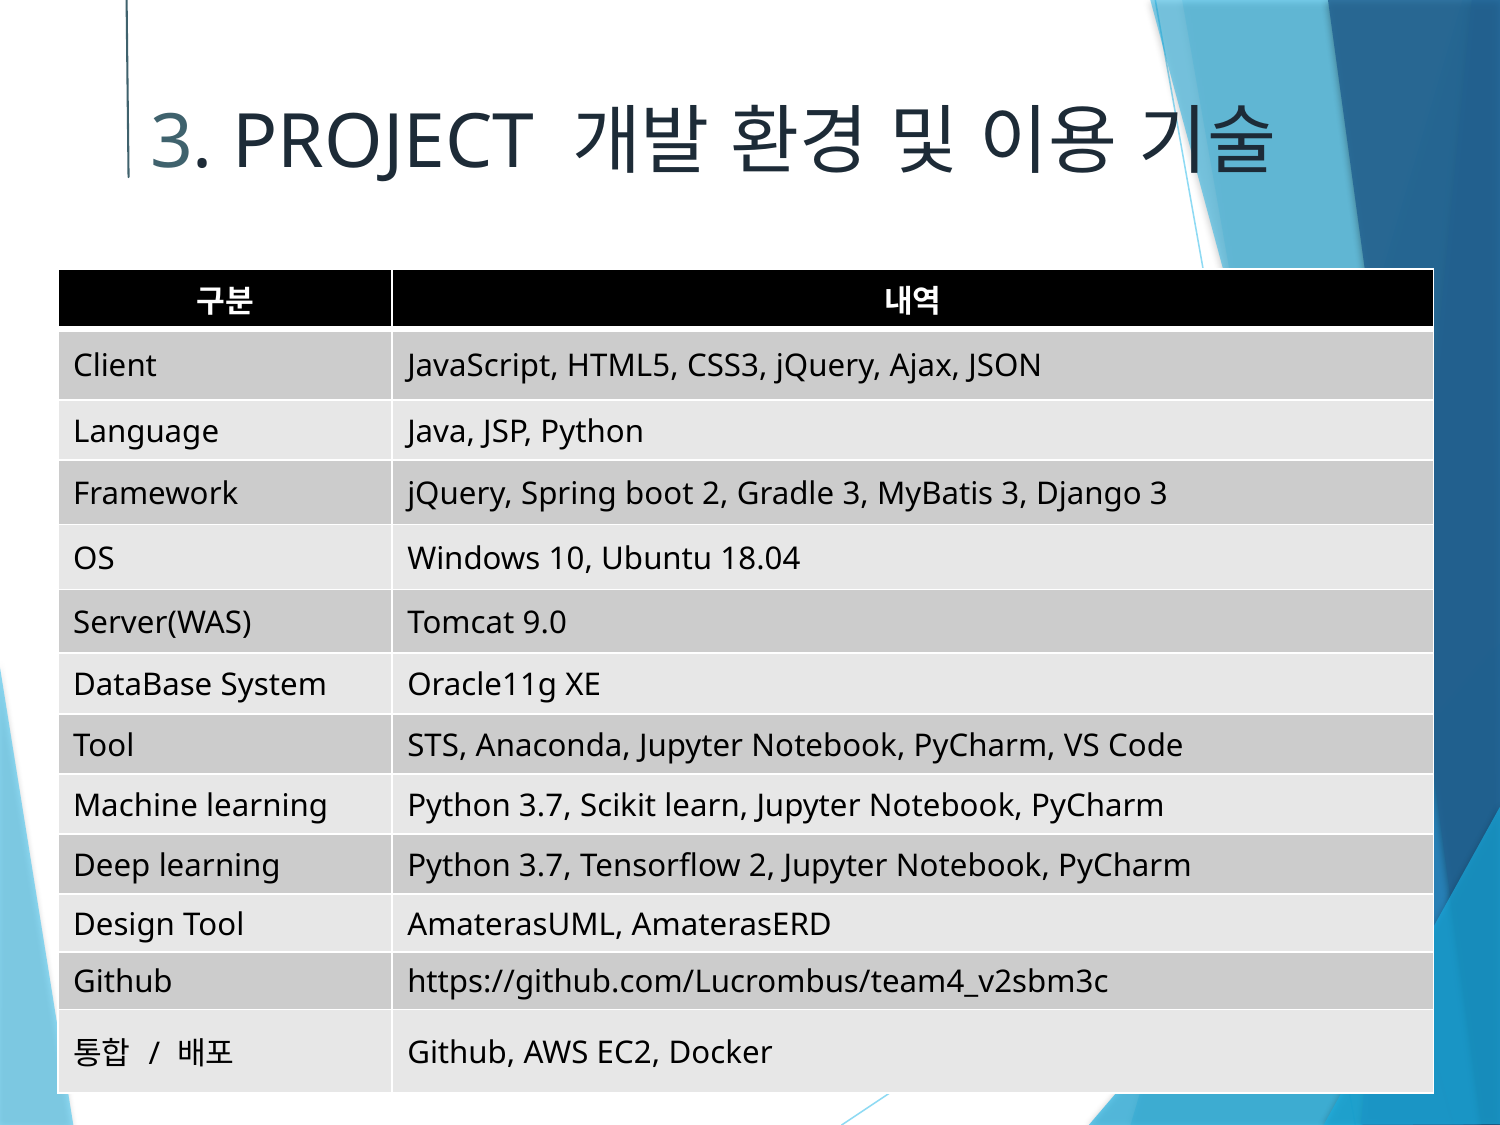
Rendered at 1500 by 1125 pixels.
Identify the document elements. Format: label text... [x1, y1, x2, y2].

table_header 내역 [393, 270, 1433, 326]
table_cell Server(WAS) [59, 590, 391, 652]
table_cell Python 3.7, Scikit learn, Jupyter Notebook, PyCharm [393, 775, 1433, 833]
table_cell Python 3.7, Tensorflow 2, Jupyter Notebook, PyCharm [393, 835, 1433, 893]
table_cell Client [59, 332, 391, 399]
table_header 구분 [59, 270, 391, 326]
table_cell DataBase System [59, 654, 391, 713]
table_cell Oracle11g XE [393, 654, 1433, 713]
table_cell Machine learning [59, 775, 391, 833]
text_box 3. PROJECT 개발 환경 및 이용 기술 [135, 67, 1485, 200]
table_cell AmaterasUML, AmaterasERD [393, 895, 1433, 951]
table_cell Framework [59, 461, 391, 524]
table_cell https://github.com/Lucrombus/team4_v2sbm3c [393, 953, 1433, 1009]
table_cell 통합 / 배포 [59, 1010, 391, 1092]
table_cell Github [59, 953, 391, 1009]
table_cell JavaScript, HTML5, CSS3, jQuery, Ajax, JSON [393, 332, 1433, 399]
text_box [125, 0, 129, 178]
table_cell jQuery, Spring boot 2, Gradle 3, MyBatis 3, Django 3 [393, 461, 1433, 524]
table_cell Java, JSP, Python [393, 401, 1433, 459]
table_cell Github, AWS EC2, Docker [393, 1010, 1433, 1092]
table_cell STS, Anaconda, Jupyter Notebook, PyCharm, VS Code [393, 715, 1433, 773]
table_cell Tomcat 9.0 [393, 590, 1433, 652]
table_cell Language [59, 401, 391, 459]
table_cell Deep learning [59, 835, 391, 893]
table_cell Design Tool [59, 895, 391, 951]
table_cell OS [59, 525, 391, 589]
table_cell Windows 10, Ubuntu 18.04 [393, 525, 1433, 589]
table_cell Tool [59, 715, 391, 773]
